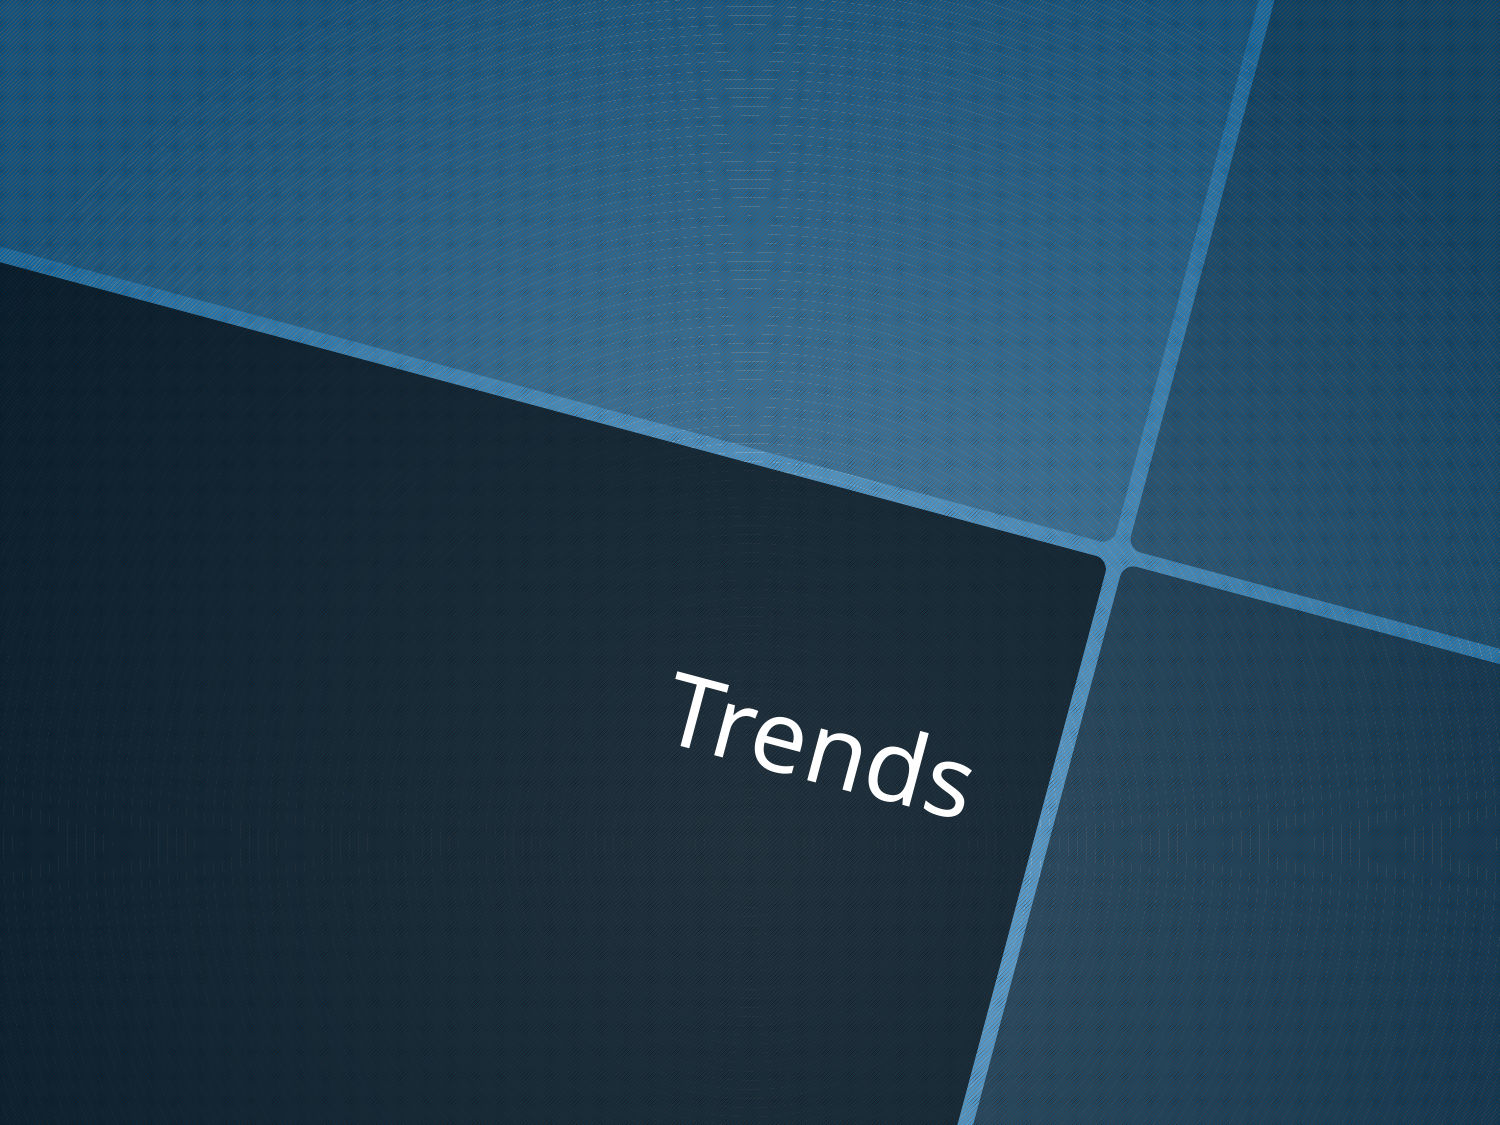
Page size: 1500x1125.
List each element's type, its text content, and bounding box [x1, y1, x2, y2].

title Trends [70, 362, 1039, 854]
